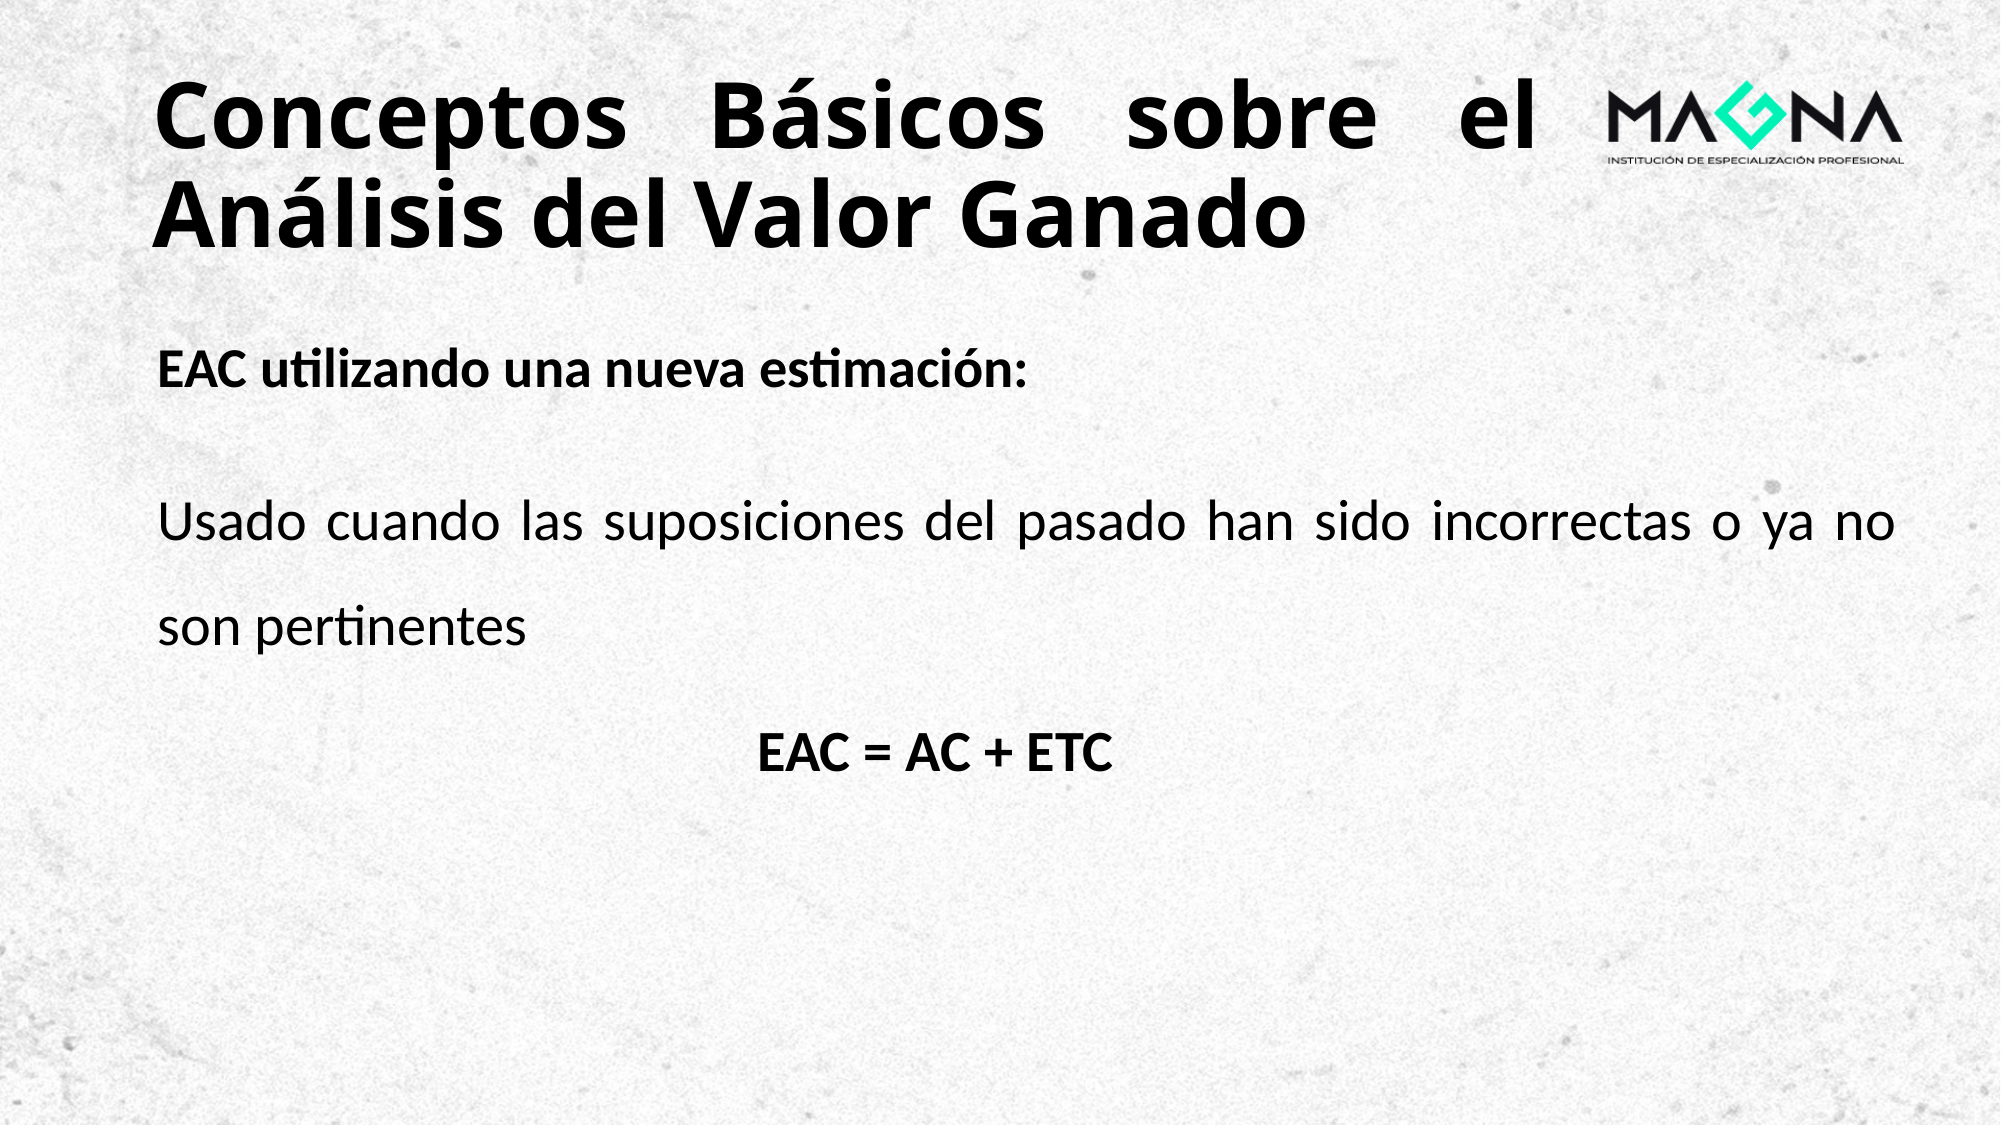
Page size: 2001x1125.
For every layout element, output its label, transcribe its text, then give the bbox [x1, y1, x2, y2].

picture [0, 0, 2001, 1125]
text_box EAC utilizando una nueva estimación: Usado cuando las suposiciones del pasado han sido incorrectas o ya no son pertinentes EAC = AC + ETC [137, 277, 1918, 915]
title Conceptos Básicos sobre el Análisis del Valor Ganado [137, 59, 1557, 277]
